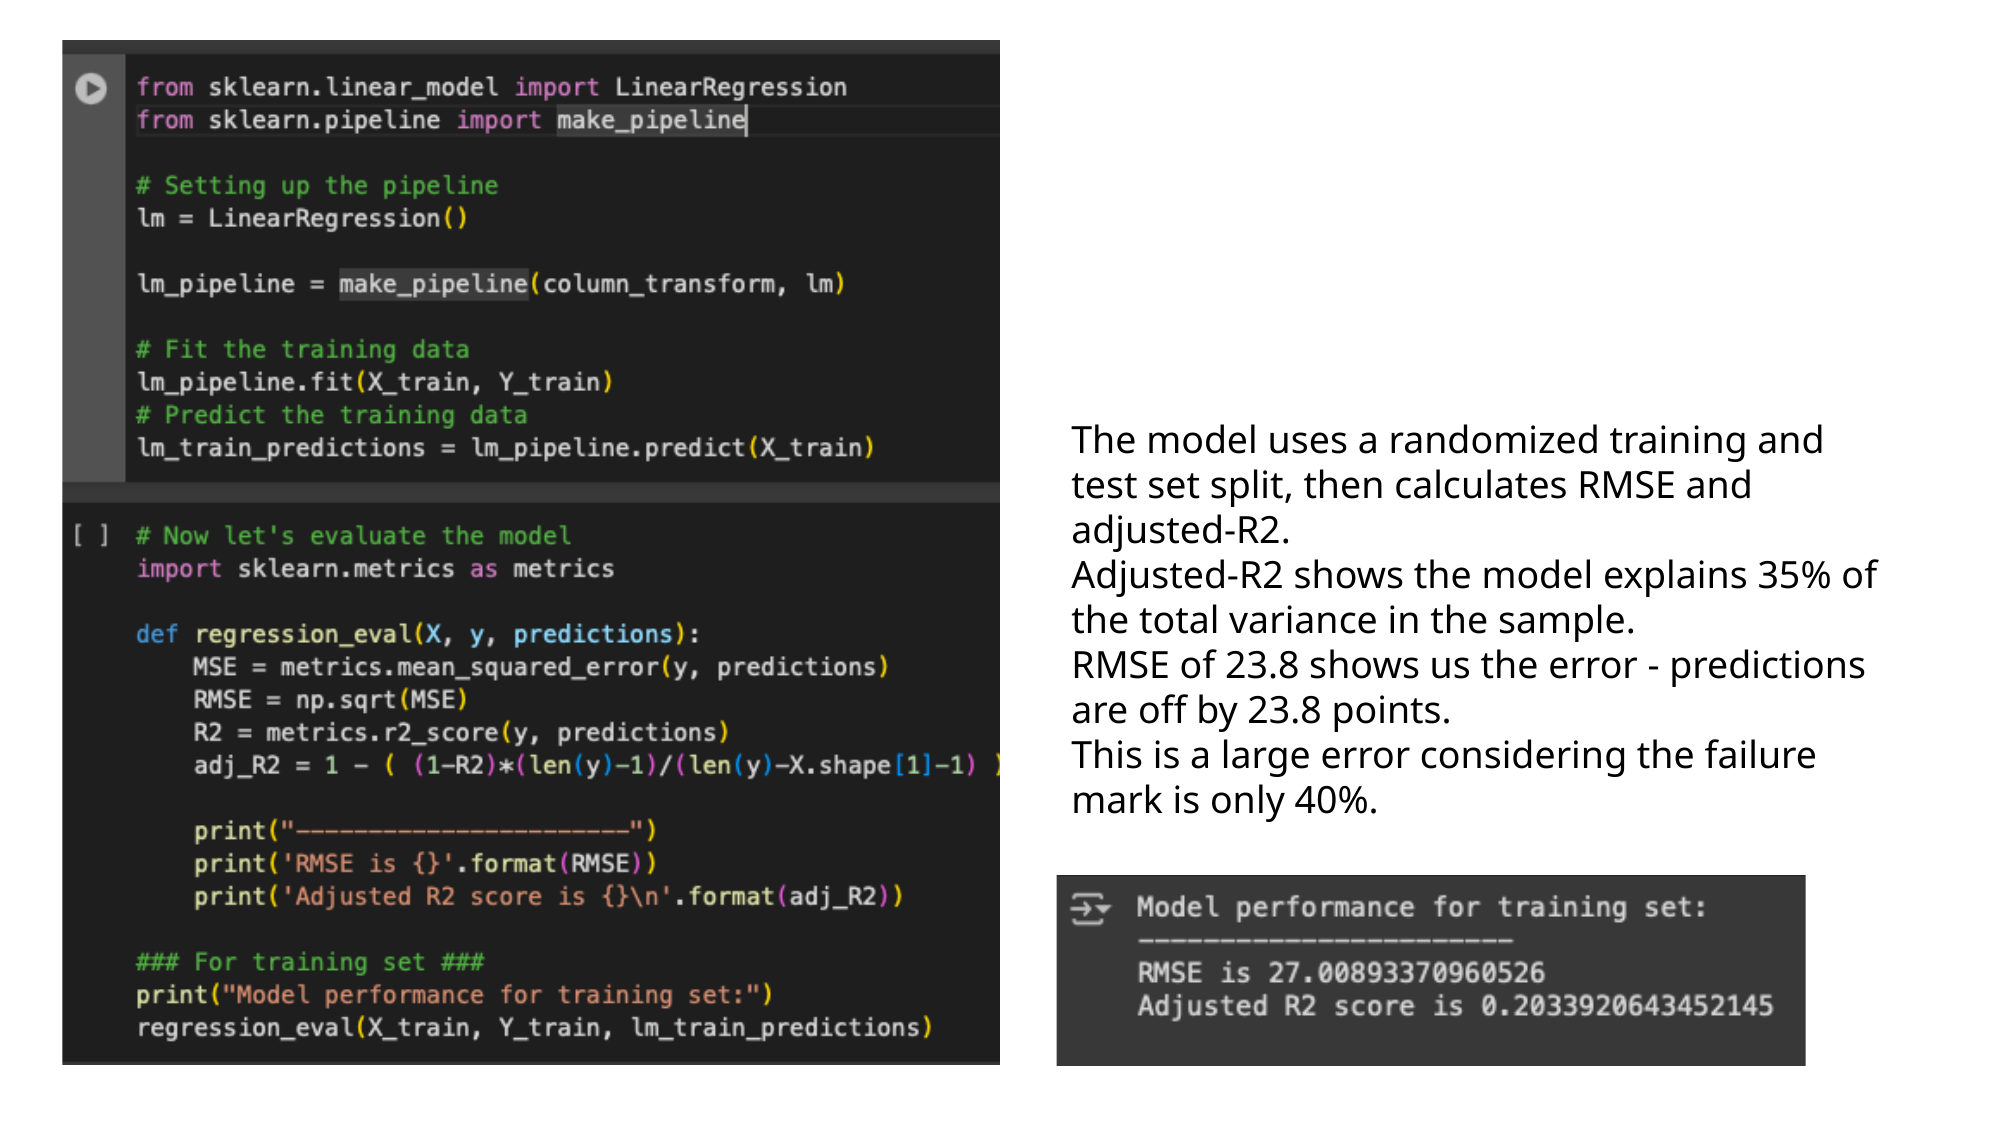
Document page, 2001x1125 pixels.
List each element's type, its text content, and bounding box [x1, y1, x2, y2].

text_box The model uses a randomized training and test set split, then calculates RMSE and adjusted-R2. Adjusted-R2 shows the model explains 35% of the total variance in the sample. RMSE of 23.8 shows us the error - predictions are off by 23.8 points. This is a large error considering the failure mark is only 40%. [1056, 408, 1898, 828]
picture [1056, 874, 1807, 1066]
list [61, 40, 1001, 1066]
